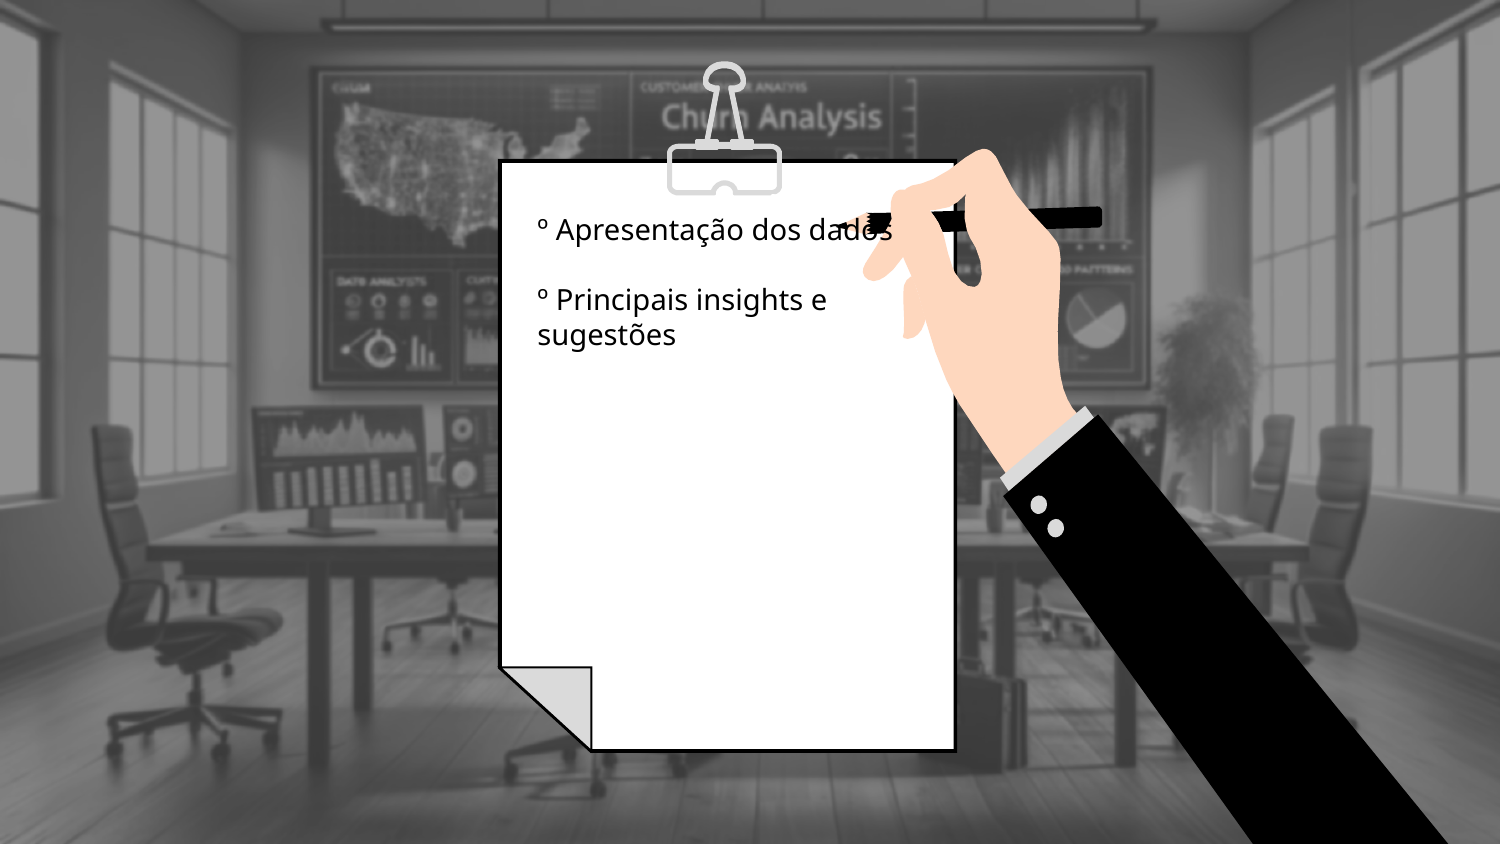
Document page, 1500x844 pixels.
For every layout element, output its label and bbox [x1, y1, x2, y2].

text_box [797, 180, 1500, 844]
picture [0, 0, 1500, 844]
text_box [497, 62, 958, 754]
